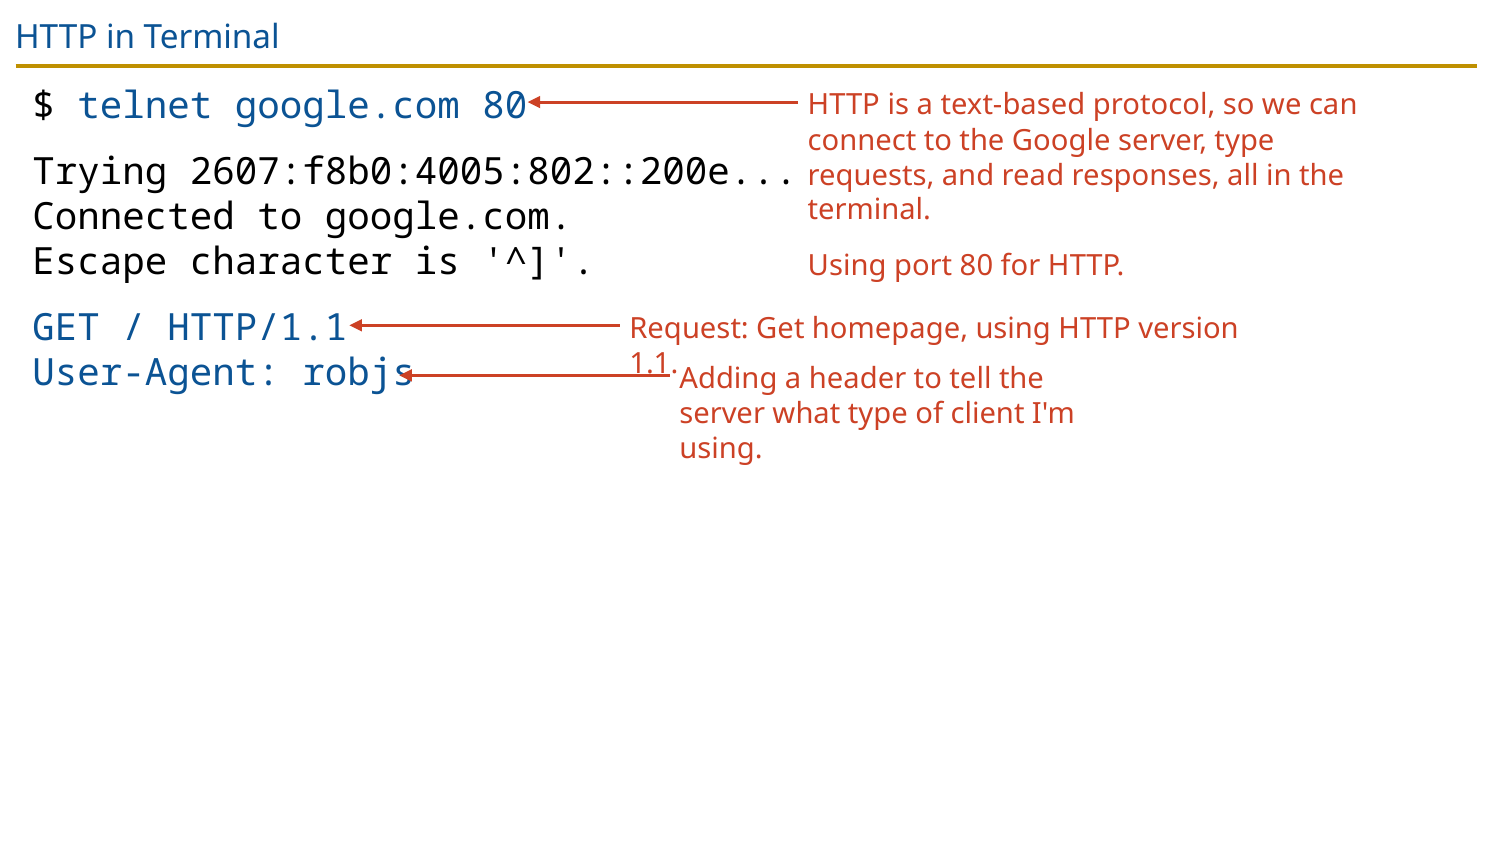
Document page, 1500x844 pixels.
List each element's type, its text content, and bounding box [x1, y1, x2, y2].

text_box Adding a header to tell the server what type of client I'm using. [679, 358, 1123, 464]
text_box Request: Get homepage, using HTTP version 1.1. [629, 308, 1274, 379]
text_box HTTP is a text-based protocol, so we can connect to the Google server, type requests, and read responses, all in the terminal. Using port 80 for HTTP. [807, 85, 1380, 282]
list $ telnet google.com 80 Trying 2607:f8b0:4005:802::200e... Connected to google.com. Escape character is '^]'. GET / HTTP/1.1 User-Agent: robjs [17, 65, 1480, 810]
title HTTP in Terminal [0, 0, 1500, 65]
